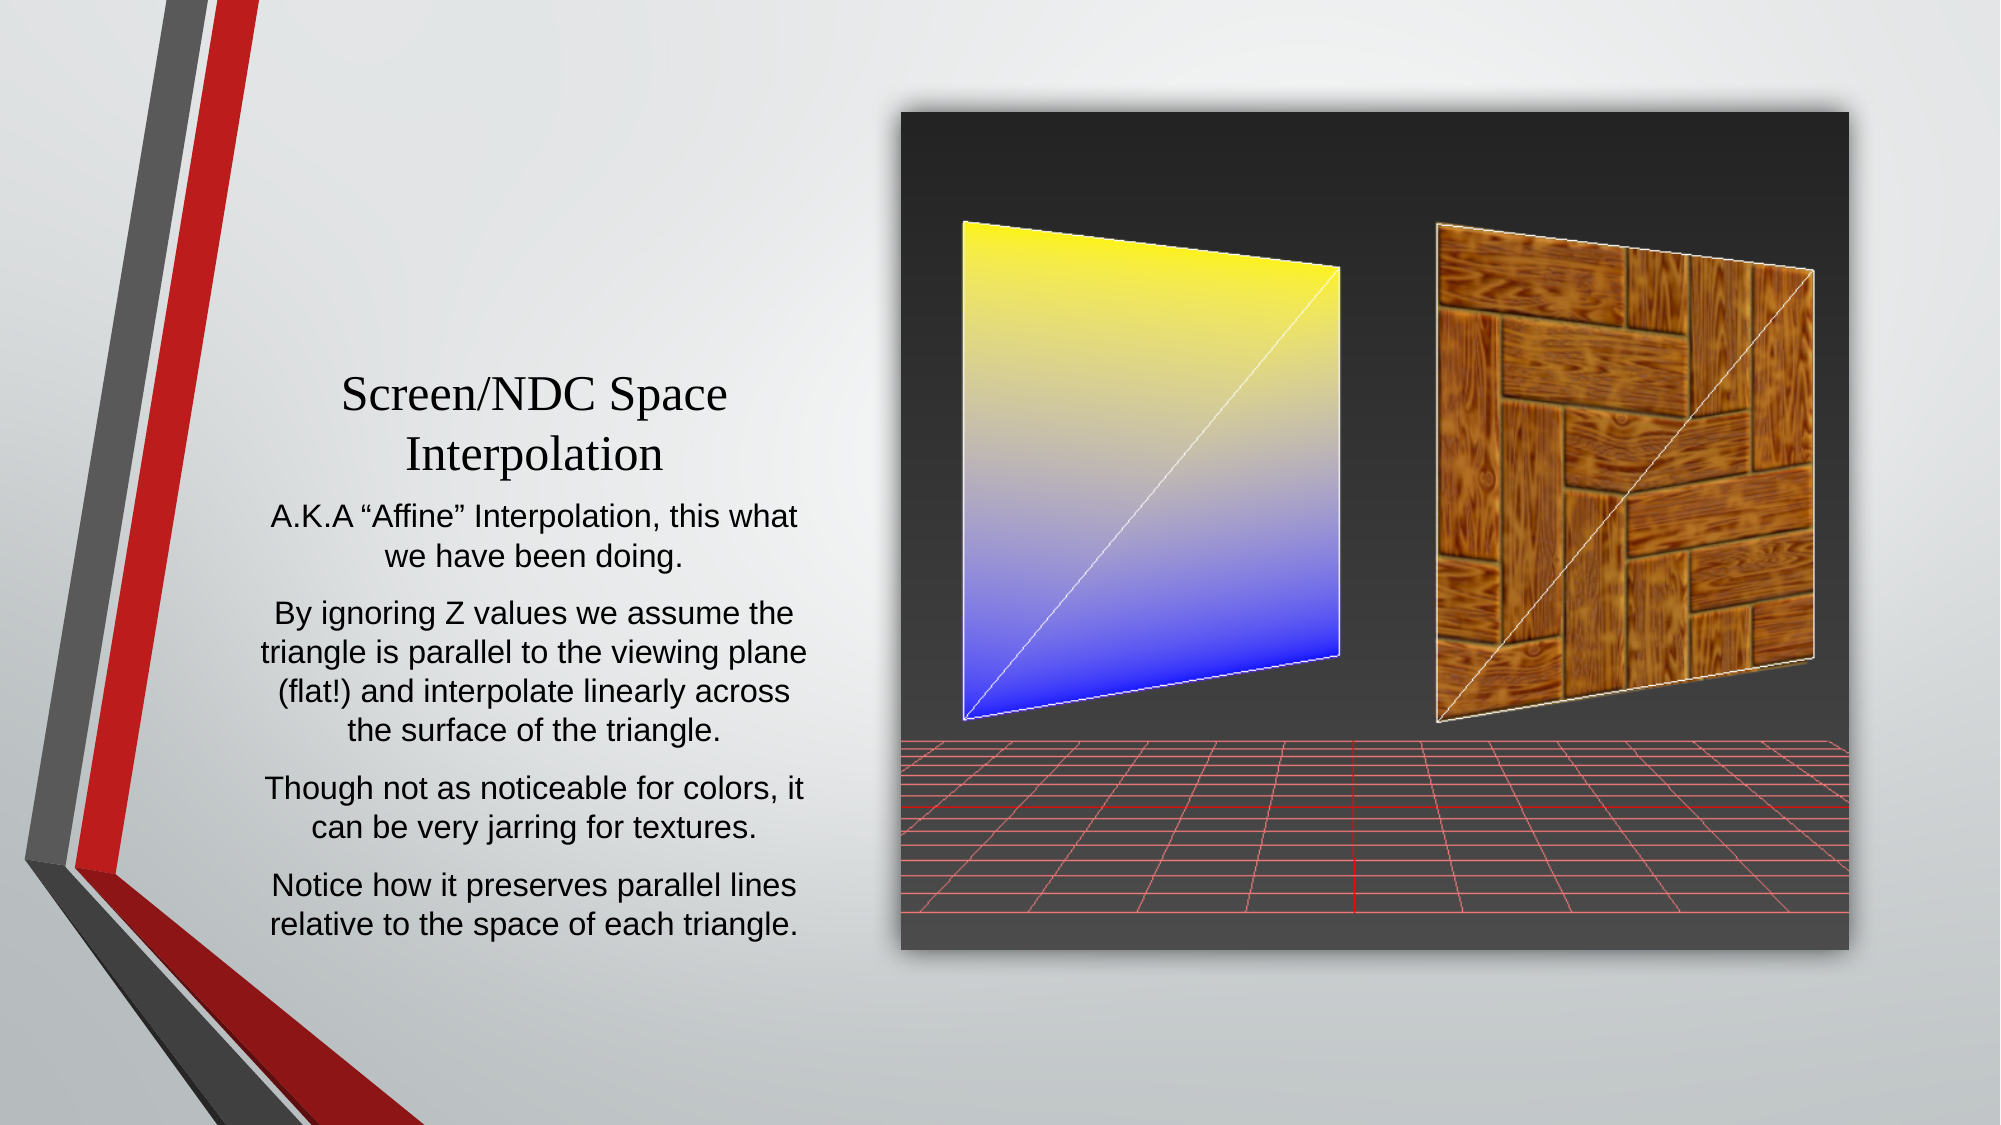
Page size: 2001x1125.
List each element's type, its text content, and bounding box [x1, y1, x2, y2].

title Screen/NDC Space Interpolation [243, 262, 826, 487]
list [901, 112, 1849, 951]
list A.K.A “Affine” Interpolation, this what we have been doing. By ignoring Z values we assume the triangle is parallel to the viewing plane (flat!) and interpolate linearly across the surface of the triangle. Though not as noticeable for colors, it can be very jarring for textures. Notice how it preserves parallel lines relative to the space of each triangle. [243, 487, 826, 950]
